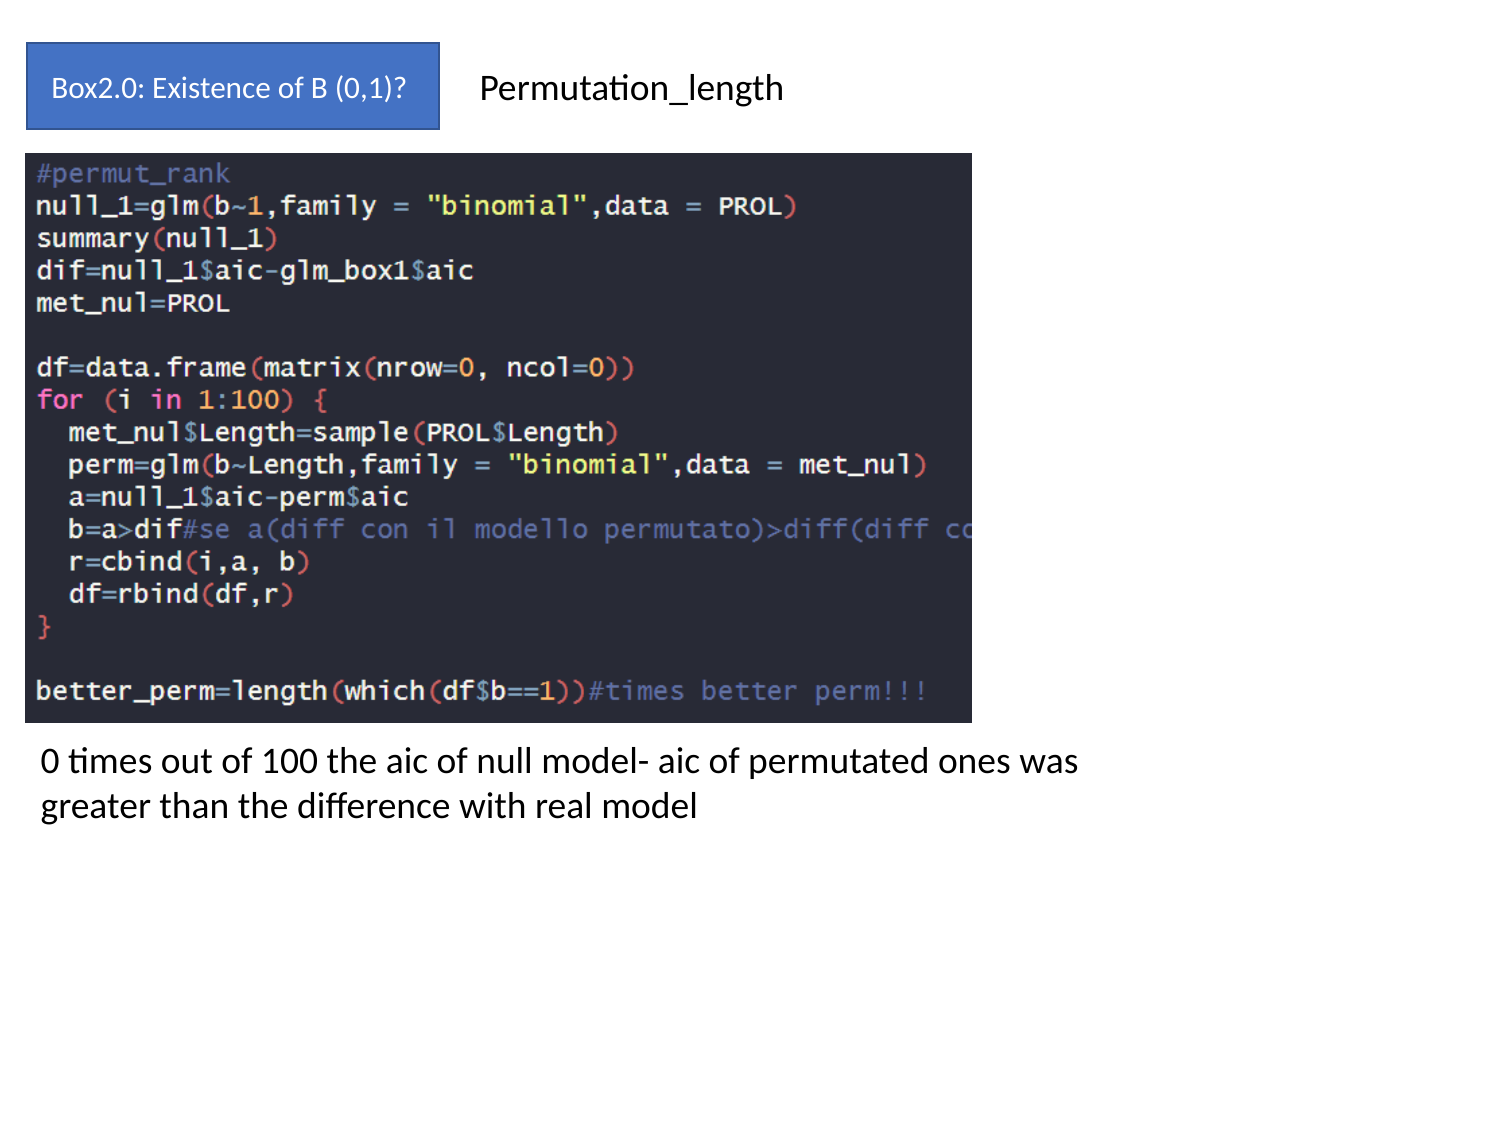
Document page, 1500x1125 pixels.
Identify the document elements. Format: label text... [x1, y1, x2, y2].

text_box 0 times out of 100 the aic of null model- aic of permutated ones was greater than the difference with real model [25, 729, 1178, 834]
picture [25, 153, 972, 723]
text_box Permutation_length [464, 55, 875, 116]
text_box Box2.0: Existence of B (0,1)? [26, 42, 440, 130]
